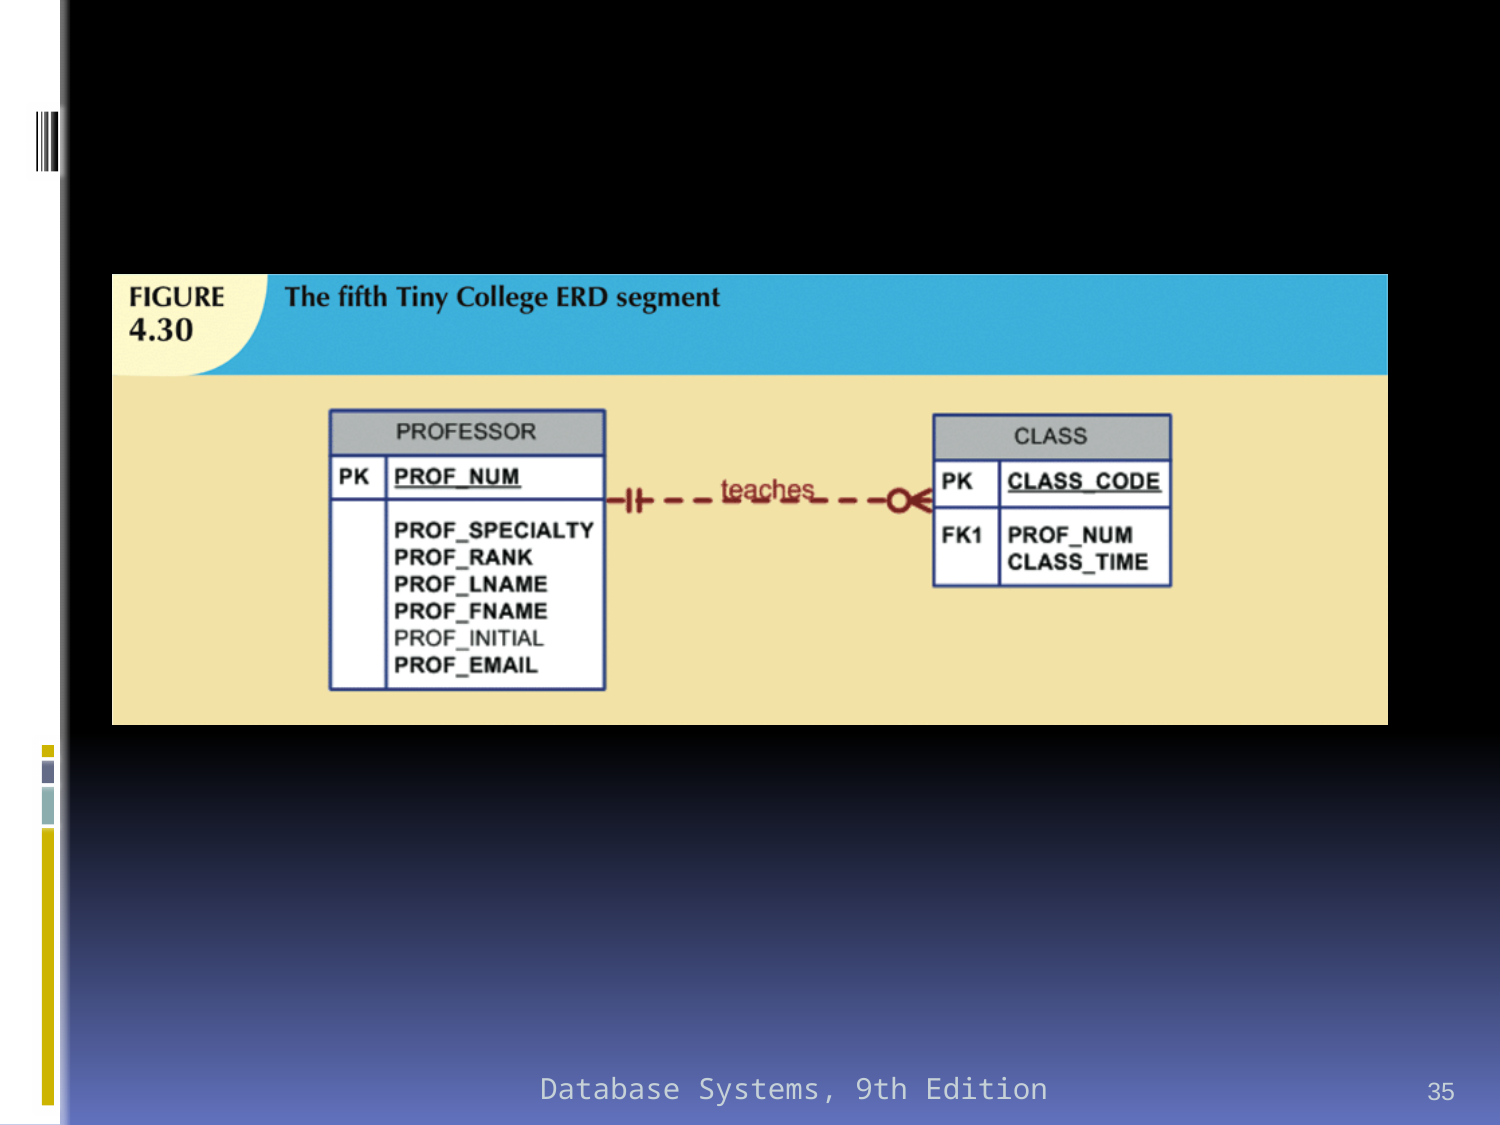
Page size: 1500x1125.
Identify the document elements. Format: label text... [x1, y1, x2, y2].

footer Database Systems, 9th Edition [150, 1052, 1063, 1113]
picture [111, 274, 1388, 725]
slide_number 35 [1412, 1052, 1488, 1113]
